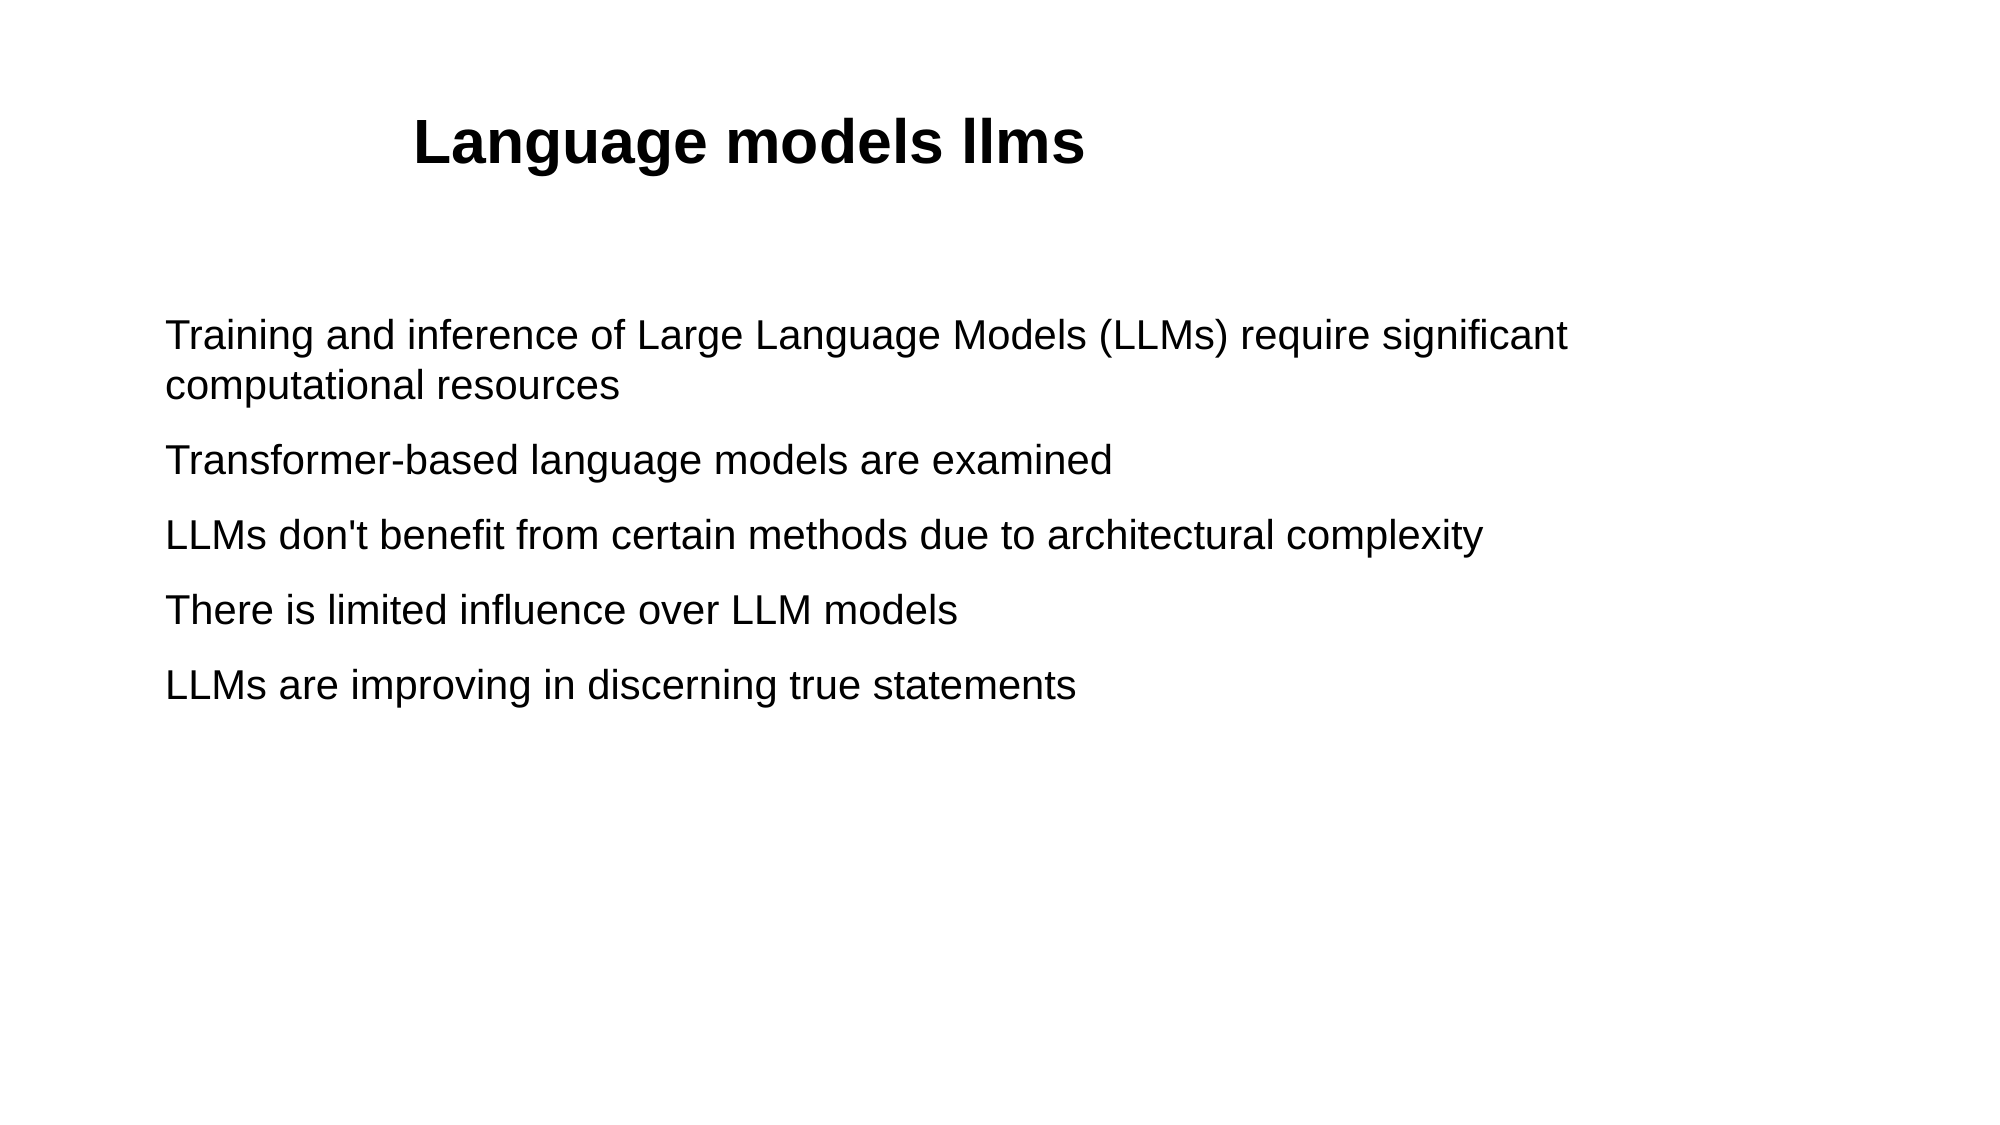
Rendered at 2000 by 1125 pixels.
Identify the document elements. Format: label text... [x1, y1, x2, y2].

text_box Training and inference of Large Language Models (LLMs) require significant computational resources Transformer-based language models are examined LLMs don't benefit from certain methods due to architectural complexity There is limited influence over LLM models LLMs are improving in discerning true statements [149, 299, 1850, 715]
title Language models llms [75, 45, 1425, 233]
